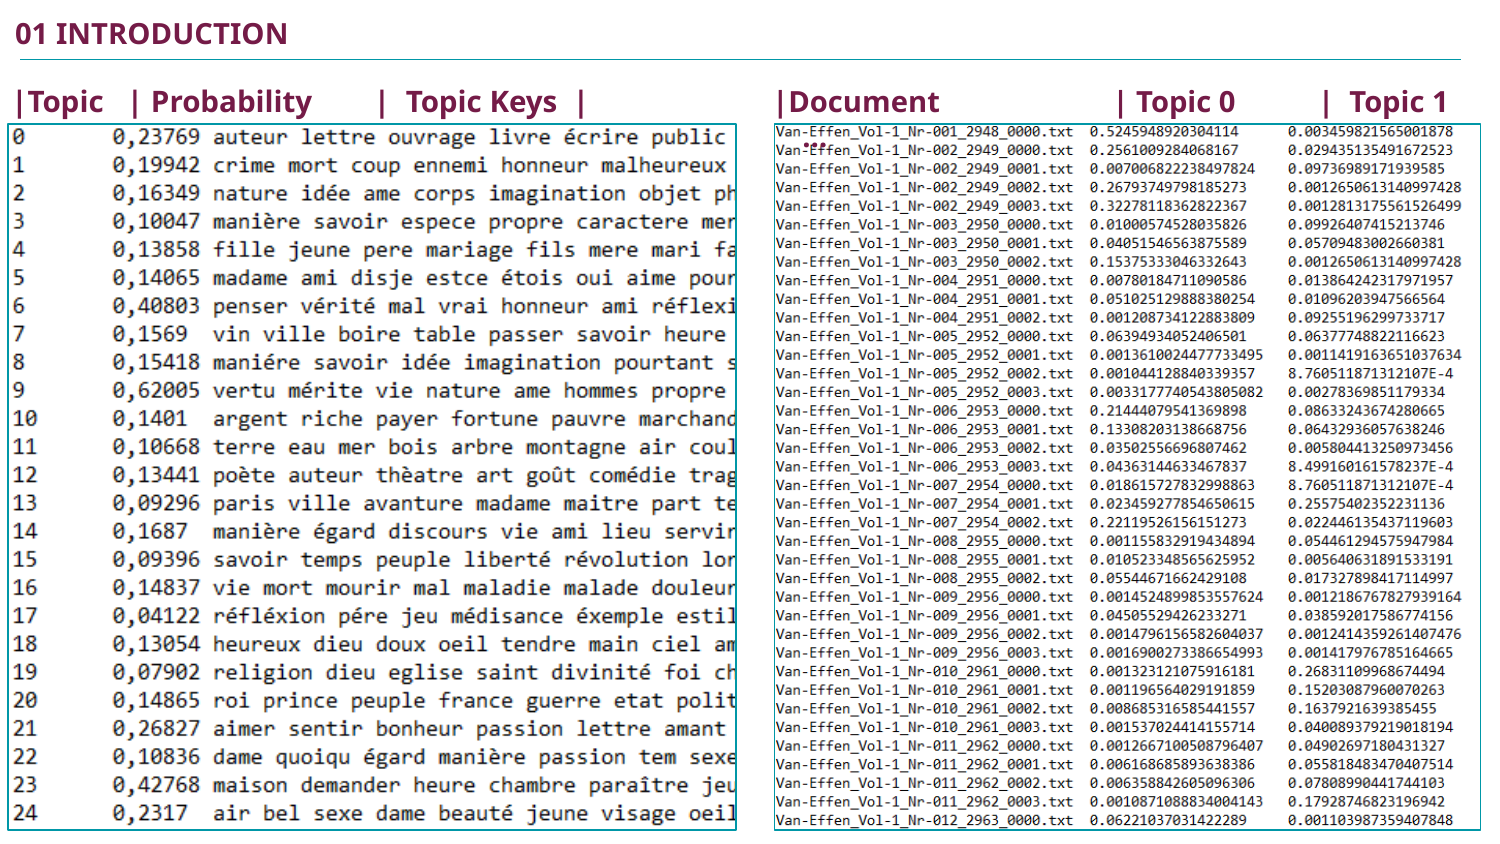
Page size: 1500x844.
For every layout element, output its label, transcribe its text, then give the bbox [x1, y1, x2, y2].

picture [8, 124, 736, 830]
title |Document | Topic 0 | Topic 1 … [757, 68, 1473, 163]
text_box 01 INTRODUCTION [0, 0, 1500, 65]
title |Topic | Probability | Topic Keys | [0, 68, 712, 163]
picture [775, 124, 1480, 830]
